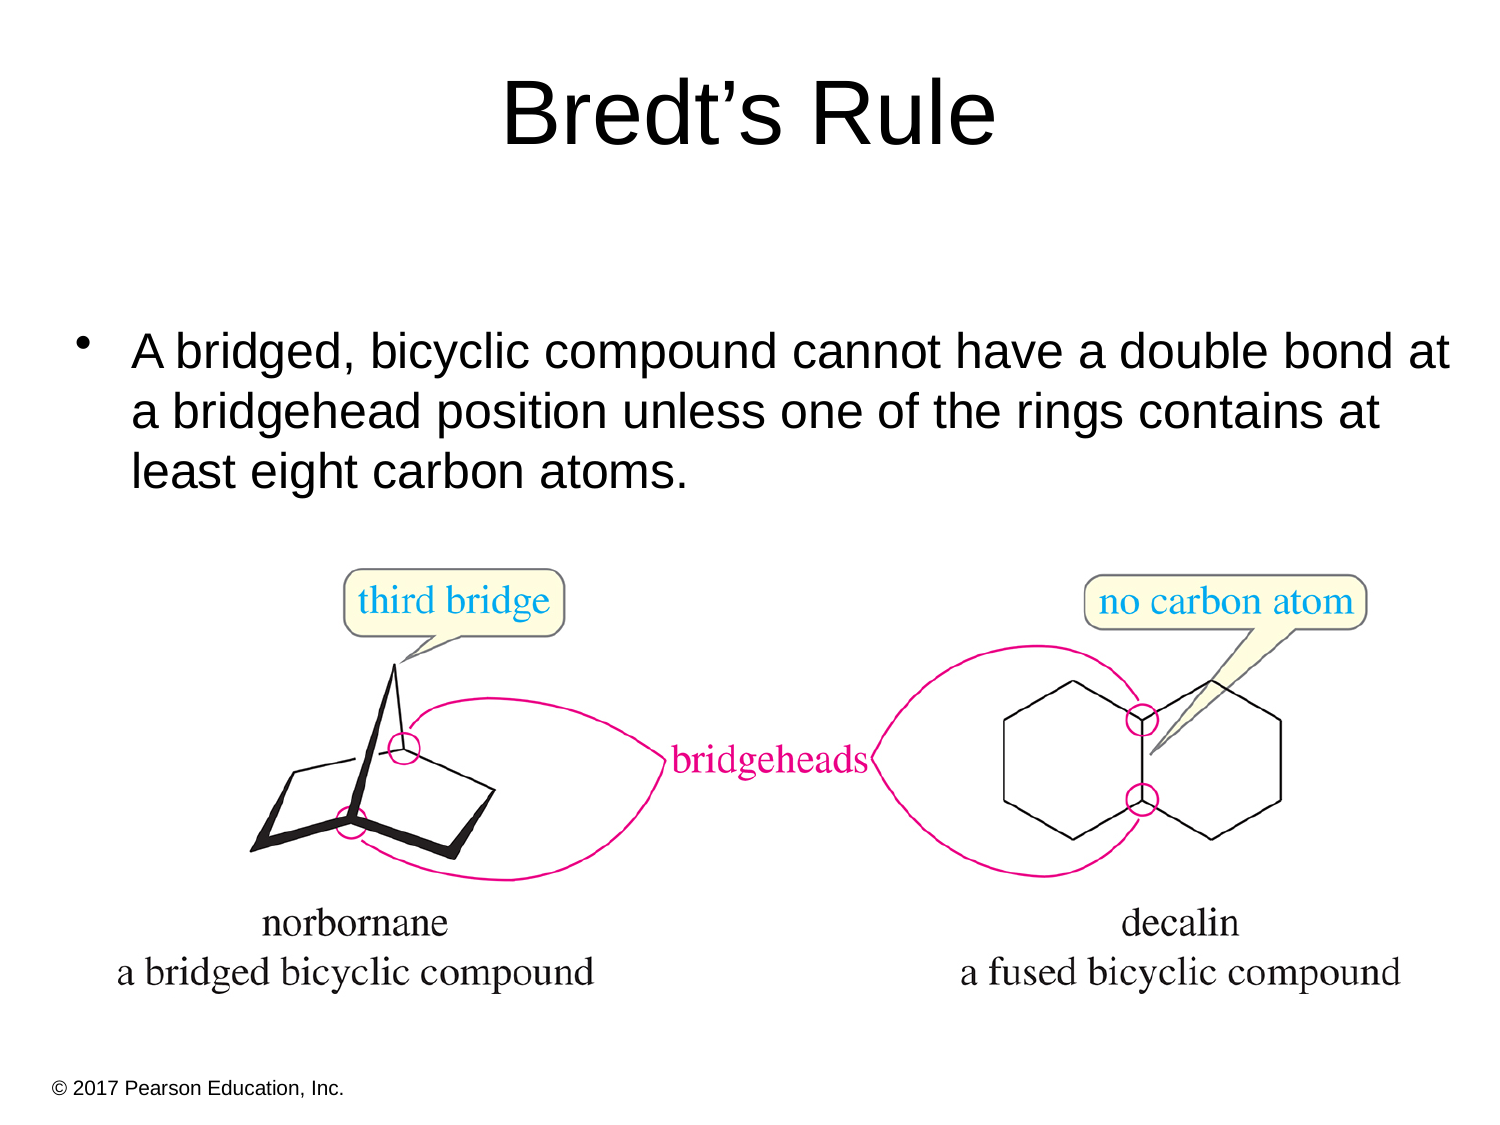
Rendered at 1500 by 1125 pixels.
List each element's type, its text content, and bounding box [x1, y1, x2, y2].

title Bredt’s Rule [75, 45, 1425, 277]
list A bridged, bicyclic compound cannot have a double bond at a bridgehead position unless one of the rings contains at least eight carbon atoms. [59, 310, 1477, 508]
picture [107, 557, 1411, 999]
